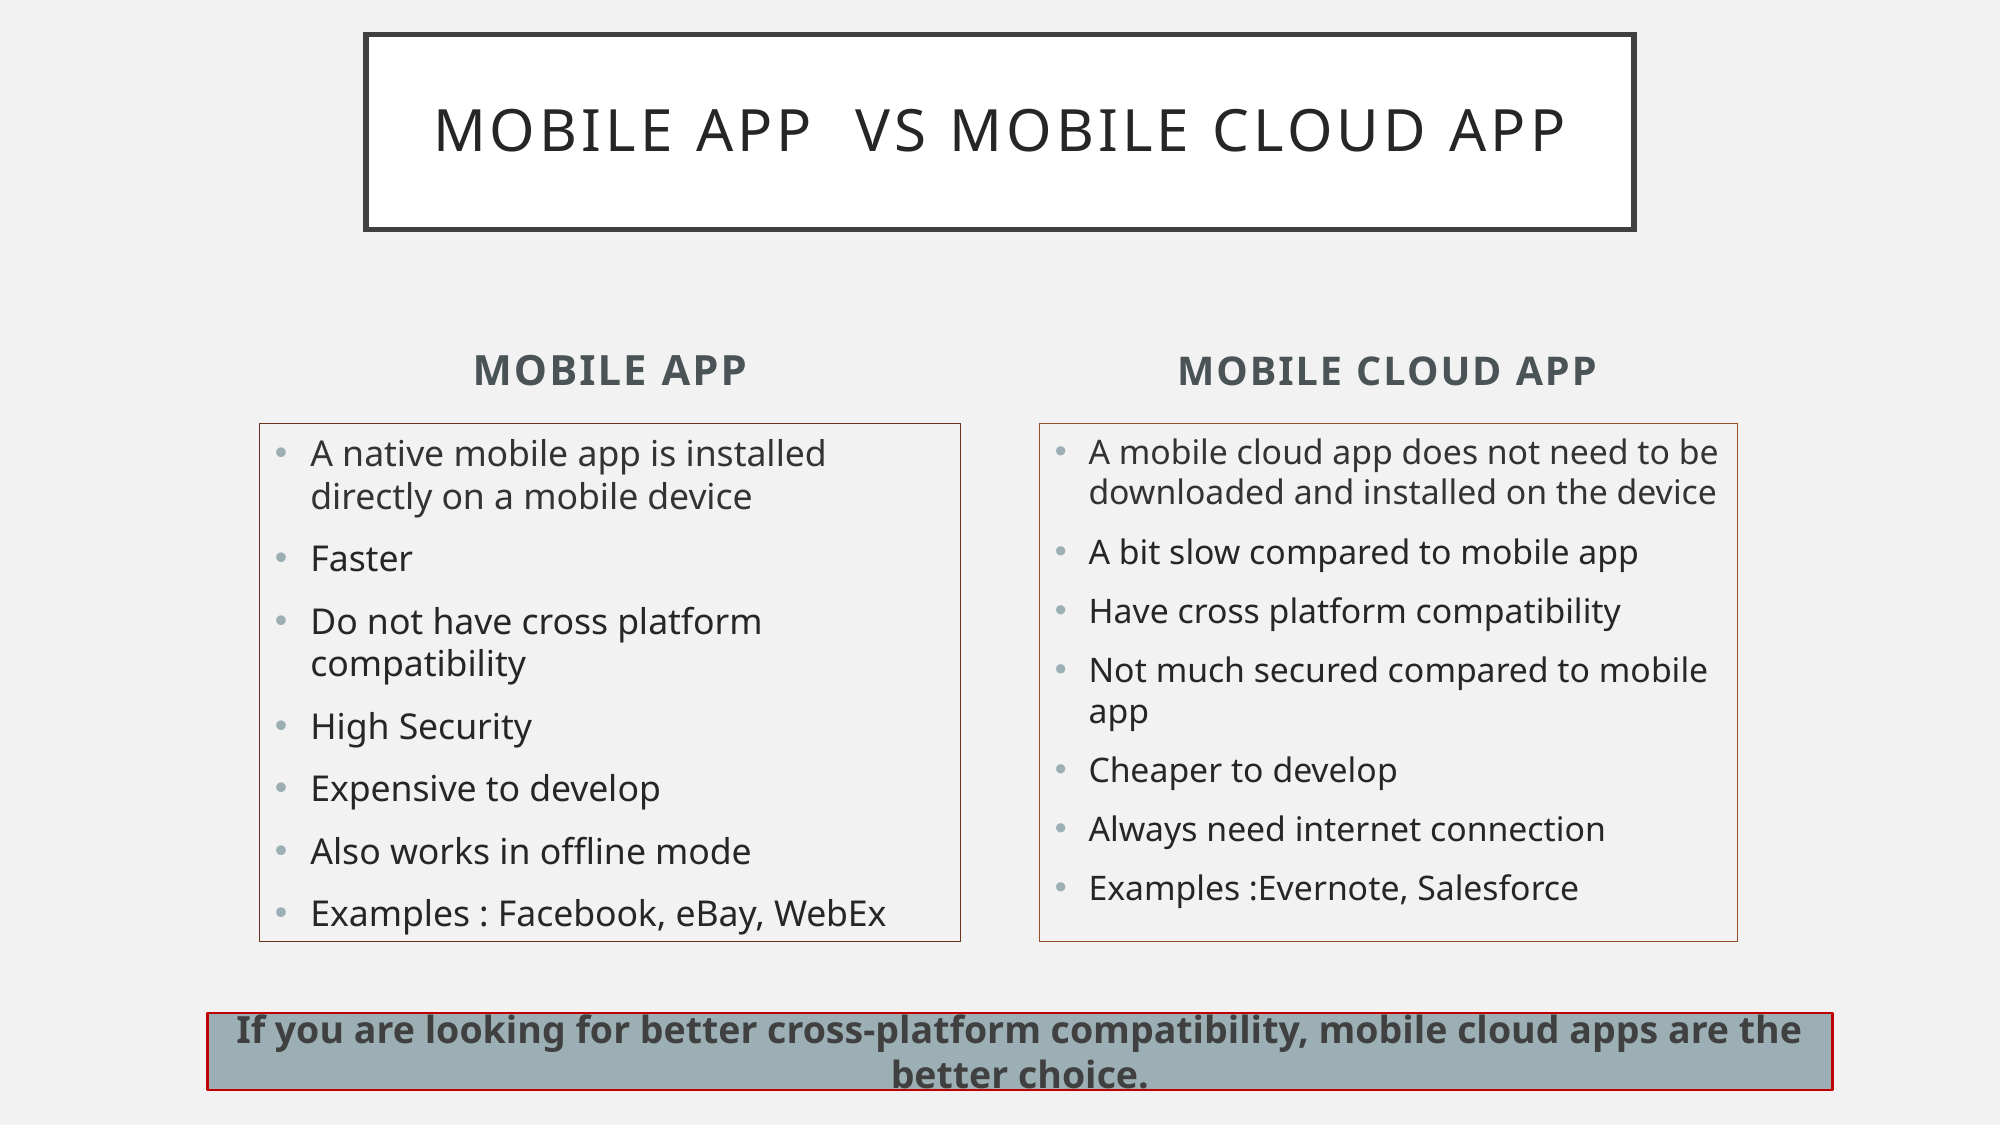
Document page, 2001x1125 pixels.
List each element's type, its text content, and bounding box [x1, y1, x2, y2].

title Mobile app vs Mobile cloud app [363, 32, 1637, 232]
list A native mobile app is installed directly on a mobile device Faster Do not have cross platform compatibility High Security Expensive to develop Also works in offline mode Examples : Facebook, eBay, WebEx [259, 423, 961, 942]
text_box If you are looking for better cross-platform compatibility, mobile cloud apps are the better choice. [206, 1012, 1834, 1091]
list A mobile cloud app does not need to be downloaded and installed on the device A bit slow compared to mobile app Have cross platform compatibility Not much secured compared to mobile app Cheaper to develop Always need internet connection Examples :Evernote, Salesforce [1039, 423, 1738, 942]
list Mobile app [259, 285, 961, 402]
list Mobile cloud app [1037, 285, 1738, 402]
